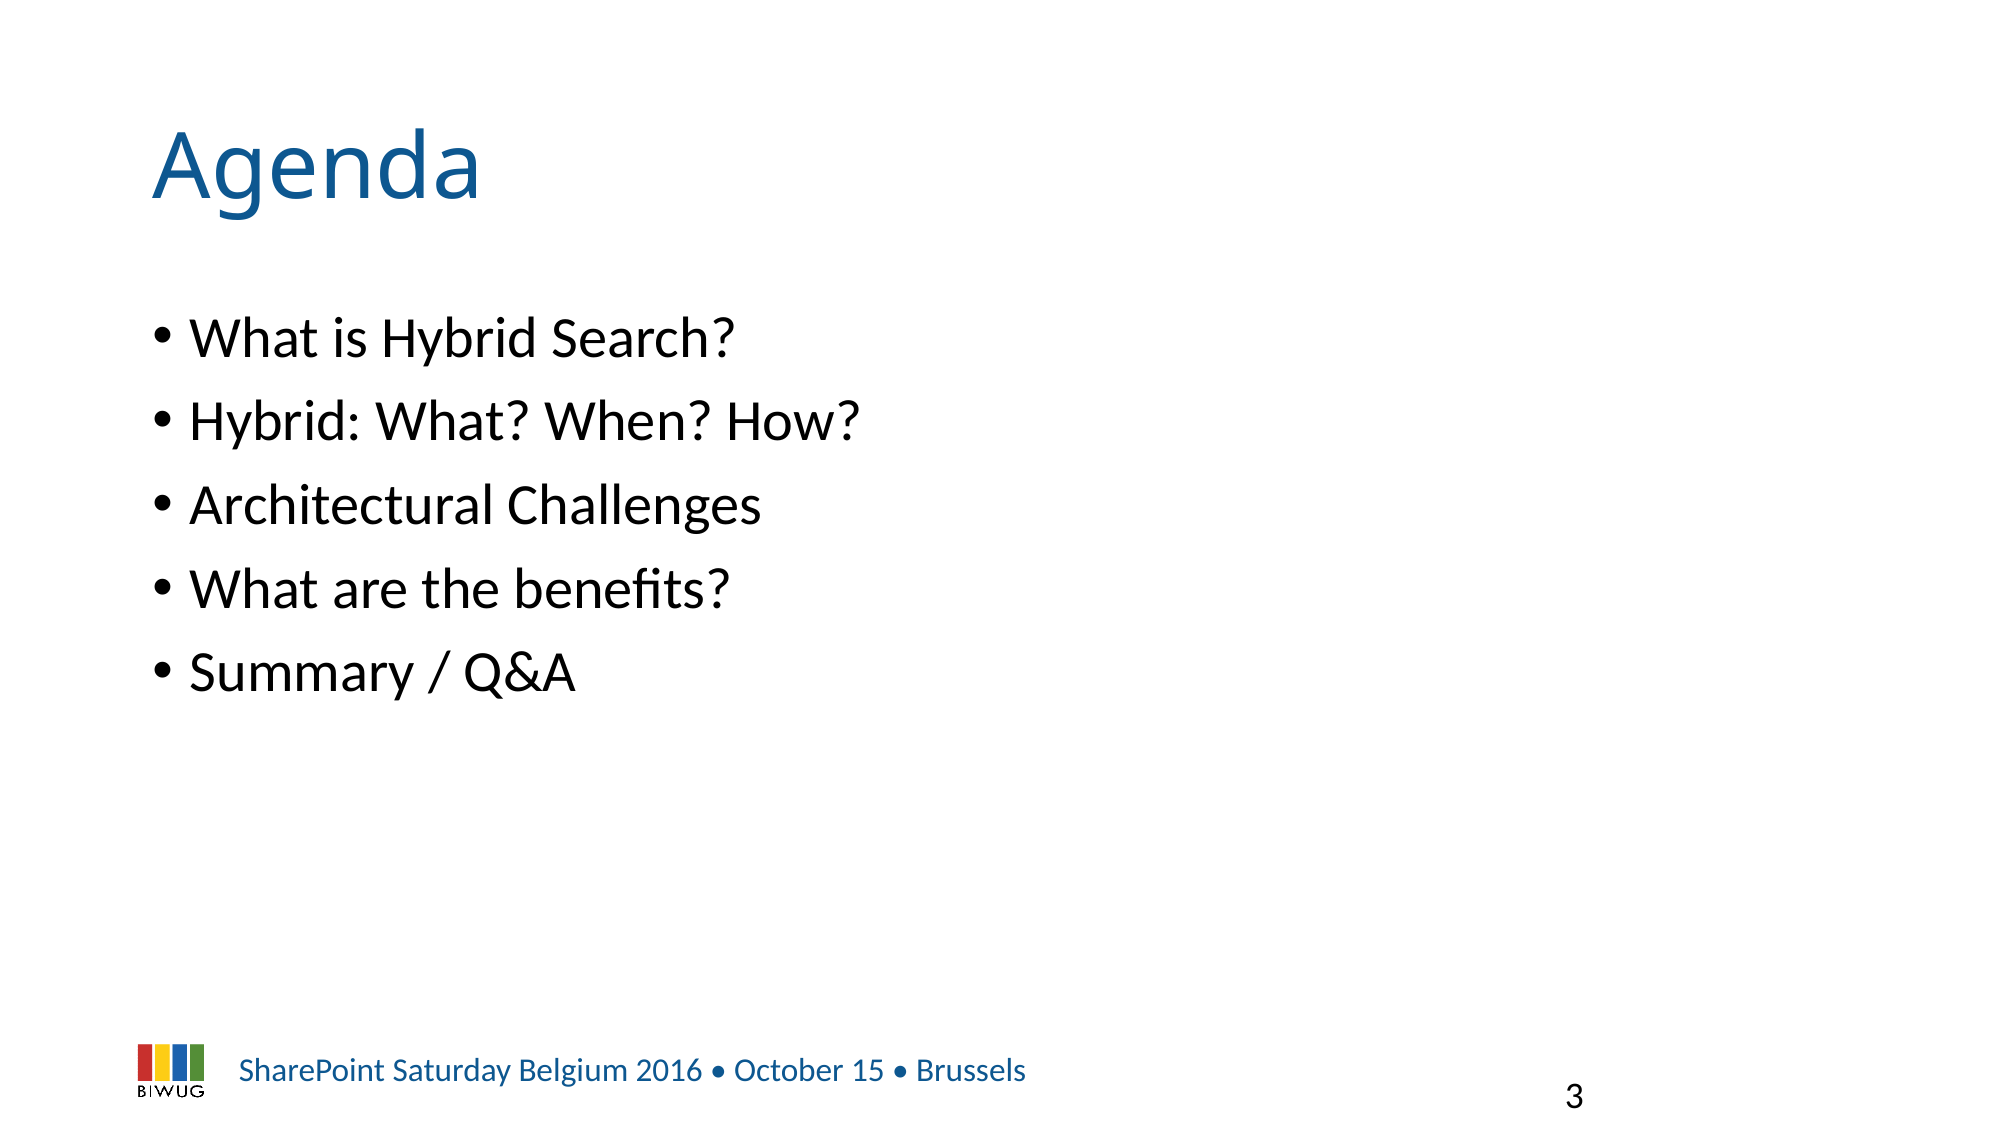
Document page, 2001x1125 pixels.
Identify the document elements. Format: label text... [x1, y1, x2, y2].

title Agenda [137, 59, 1863, 278]
list What is Hybrid Search? Hybrid: What? When? How? Architectural Challenges What are the benefits? Summary / Q&A [137, 299, 1863, 1014]
slide_number 3 [1550, 1063, 2000, 1124]
picture [137, 1040, 204, 1101]
